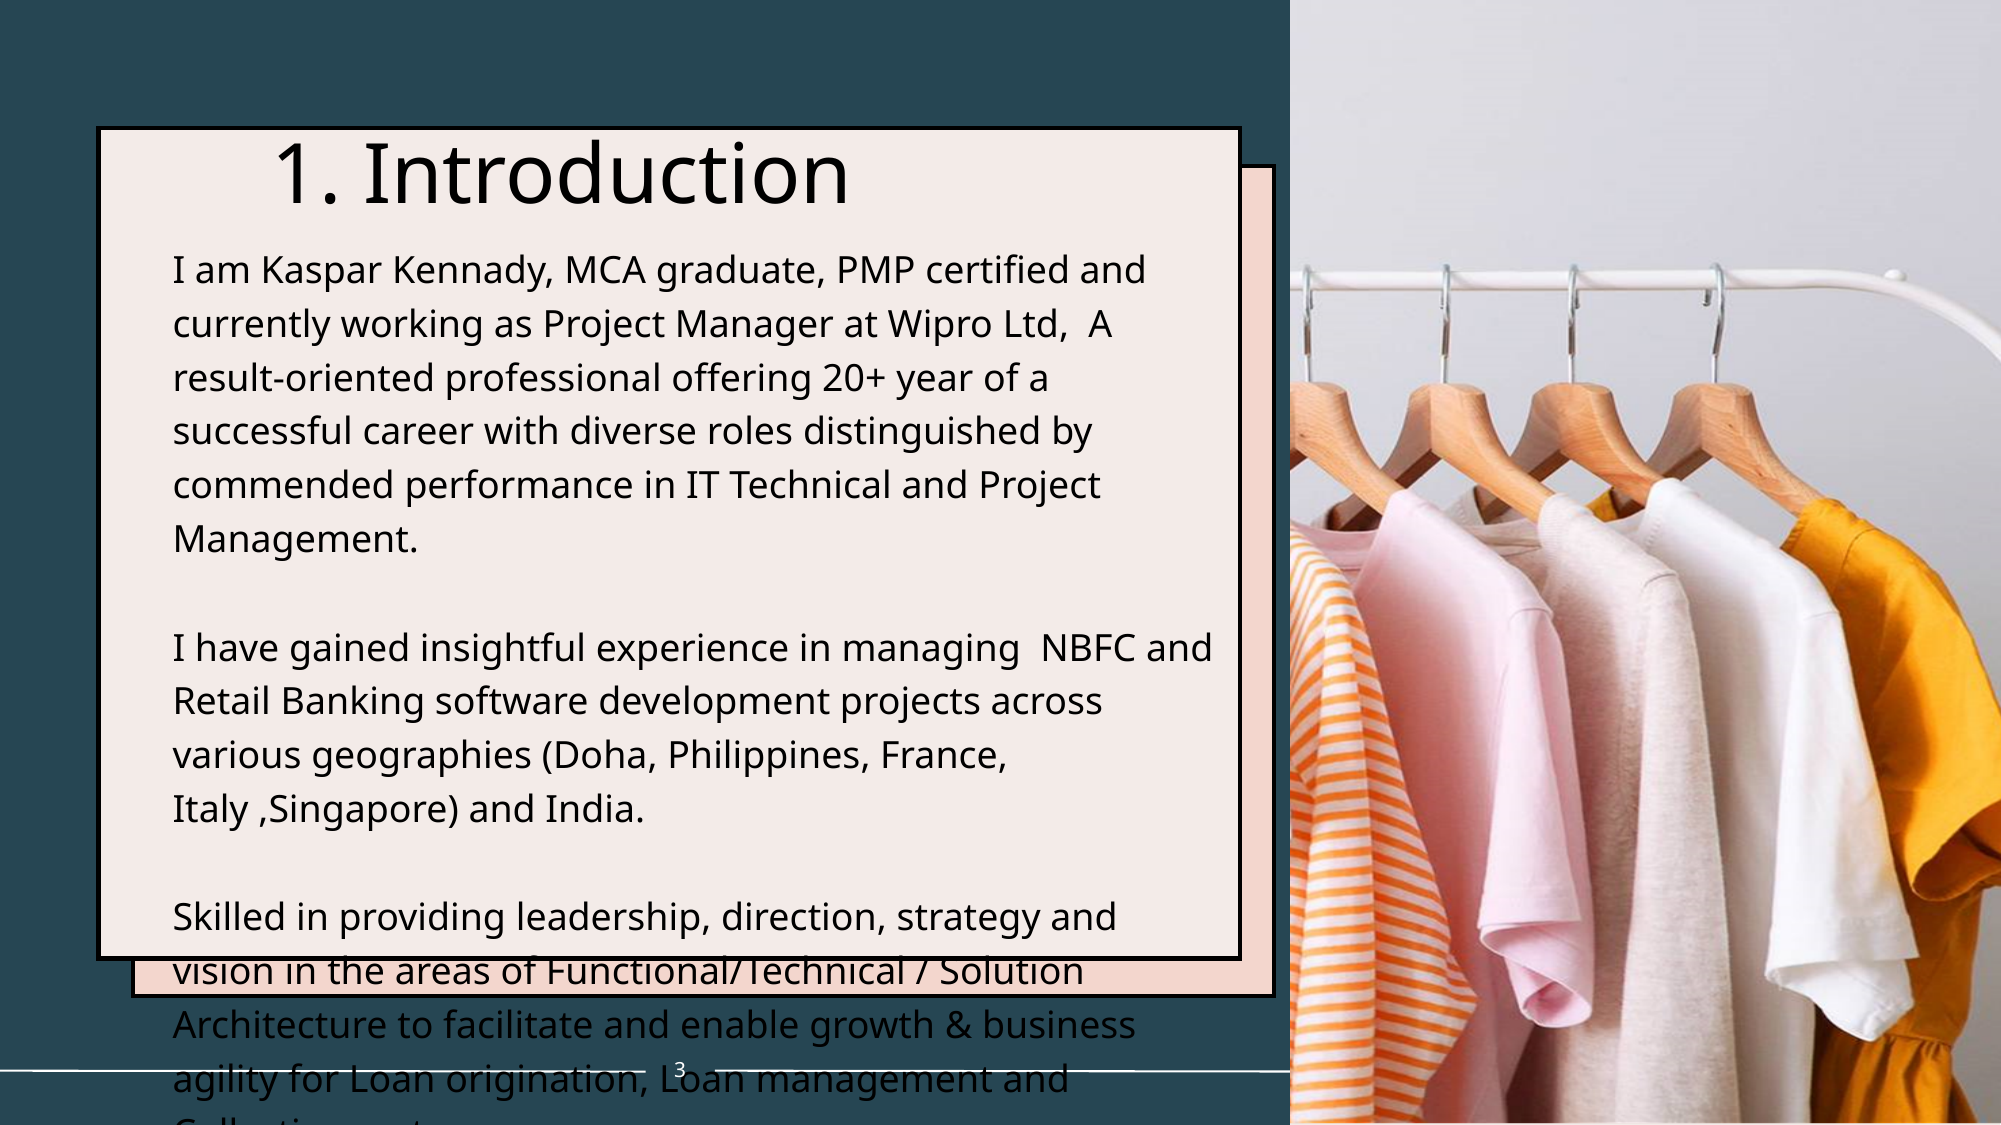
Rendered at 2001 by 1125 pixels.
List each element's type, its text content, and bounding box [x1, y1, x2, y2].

list I am Kaspar Kennady, MCA graduate, PMP certified and currently working as Project Manager at Wipro Ltd, A result-oriented professional offering 20+ year of a successful career with diverse roles distinguished by commended performance in IT Technical and Project Management. I have gained insightful experience in managing NBFC and Retail Banking software development projects across various geographies (Doha, Philippines, France, Italy ,Singapore) and India.​ Skilled in providing leadership, direction, strategy and vision in the areas of Functional/Technical / Solution Architecture to facilitate and enable growth & business agility for Loan origination, Loan management and Collection systems [148, 229, 1230, 954]
picture [1289, 0, 2001, 1125]
slide_number 3 [650, 1050, 710, 1091]
title 1. Introduction [256, 124, 1068, 229]
